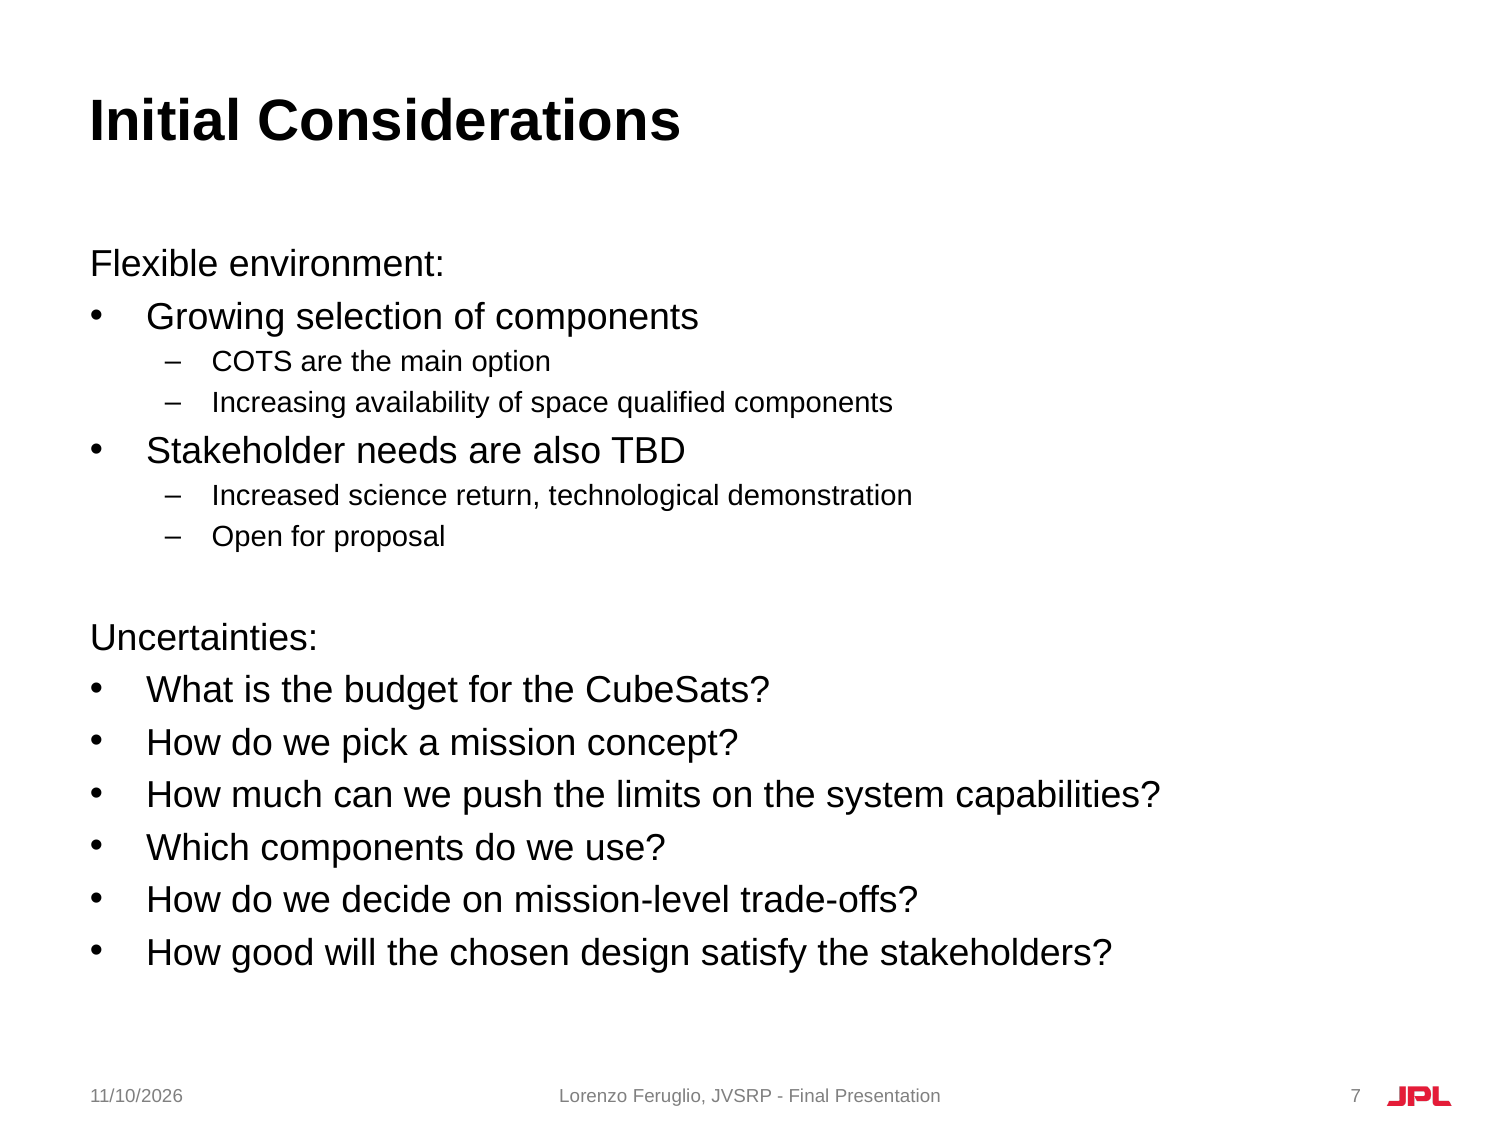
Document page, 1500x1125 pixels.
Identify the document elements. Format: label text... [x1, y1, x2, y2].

list Flexible environment: Growing selection of components COTS are the main option Increasing availability of space qualified components Stakeholder needs are also TBD Increased science return, technological demonstration Open for proposal Uncertainties: What is the budget for the CubeSats? How do we pick a mission concept? How much can we push the limits on the system capabilities? Which components do we use? How do we decide on mission-level trade-offs? How good will the chosen design satisfy the stakeholders? [75, 231, 1429, 1033]
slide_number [75, 1065, 300, 1125]
footer Lorenzo Feruglio, JVSRP - Final Presentation [300, 1065, 1200, 1125]
slide_number 7 [1200, 1065, 1376, 1125]
title Initial Considerations [74, 74, 1425, 146]
